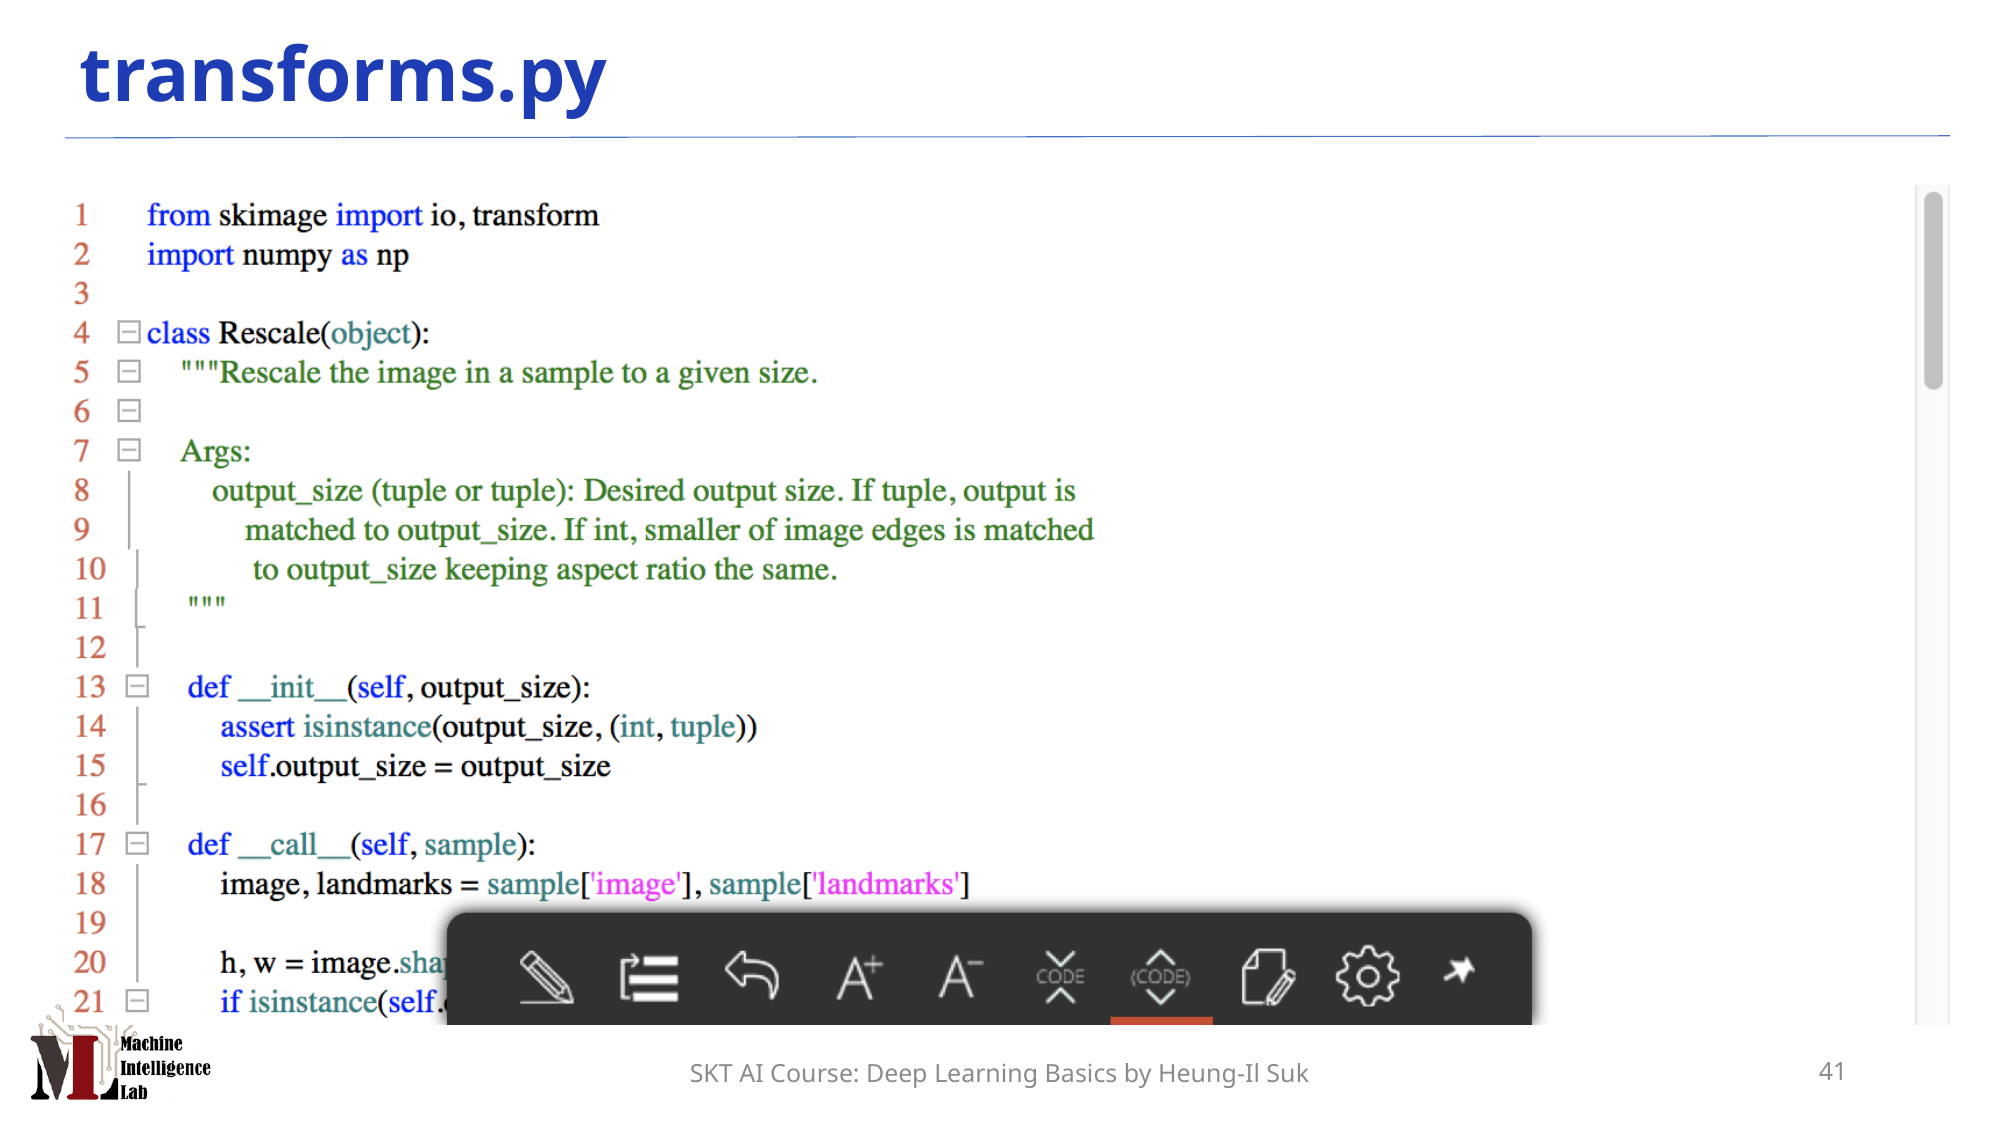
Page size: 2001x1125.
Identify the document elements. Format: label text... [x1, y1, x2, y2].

slide_number 41 [1412, 1042, 1863, 1103]
footer SKT AI Course: Deep Learning Basics by Heung-Il Suk [662, 1042, 1338, 1103]
title transforms.py [64, 15, 1790, 135]
picture [29, 185, 1950, 1101]
